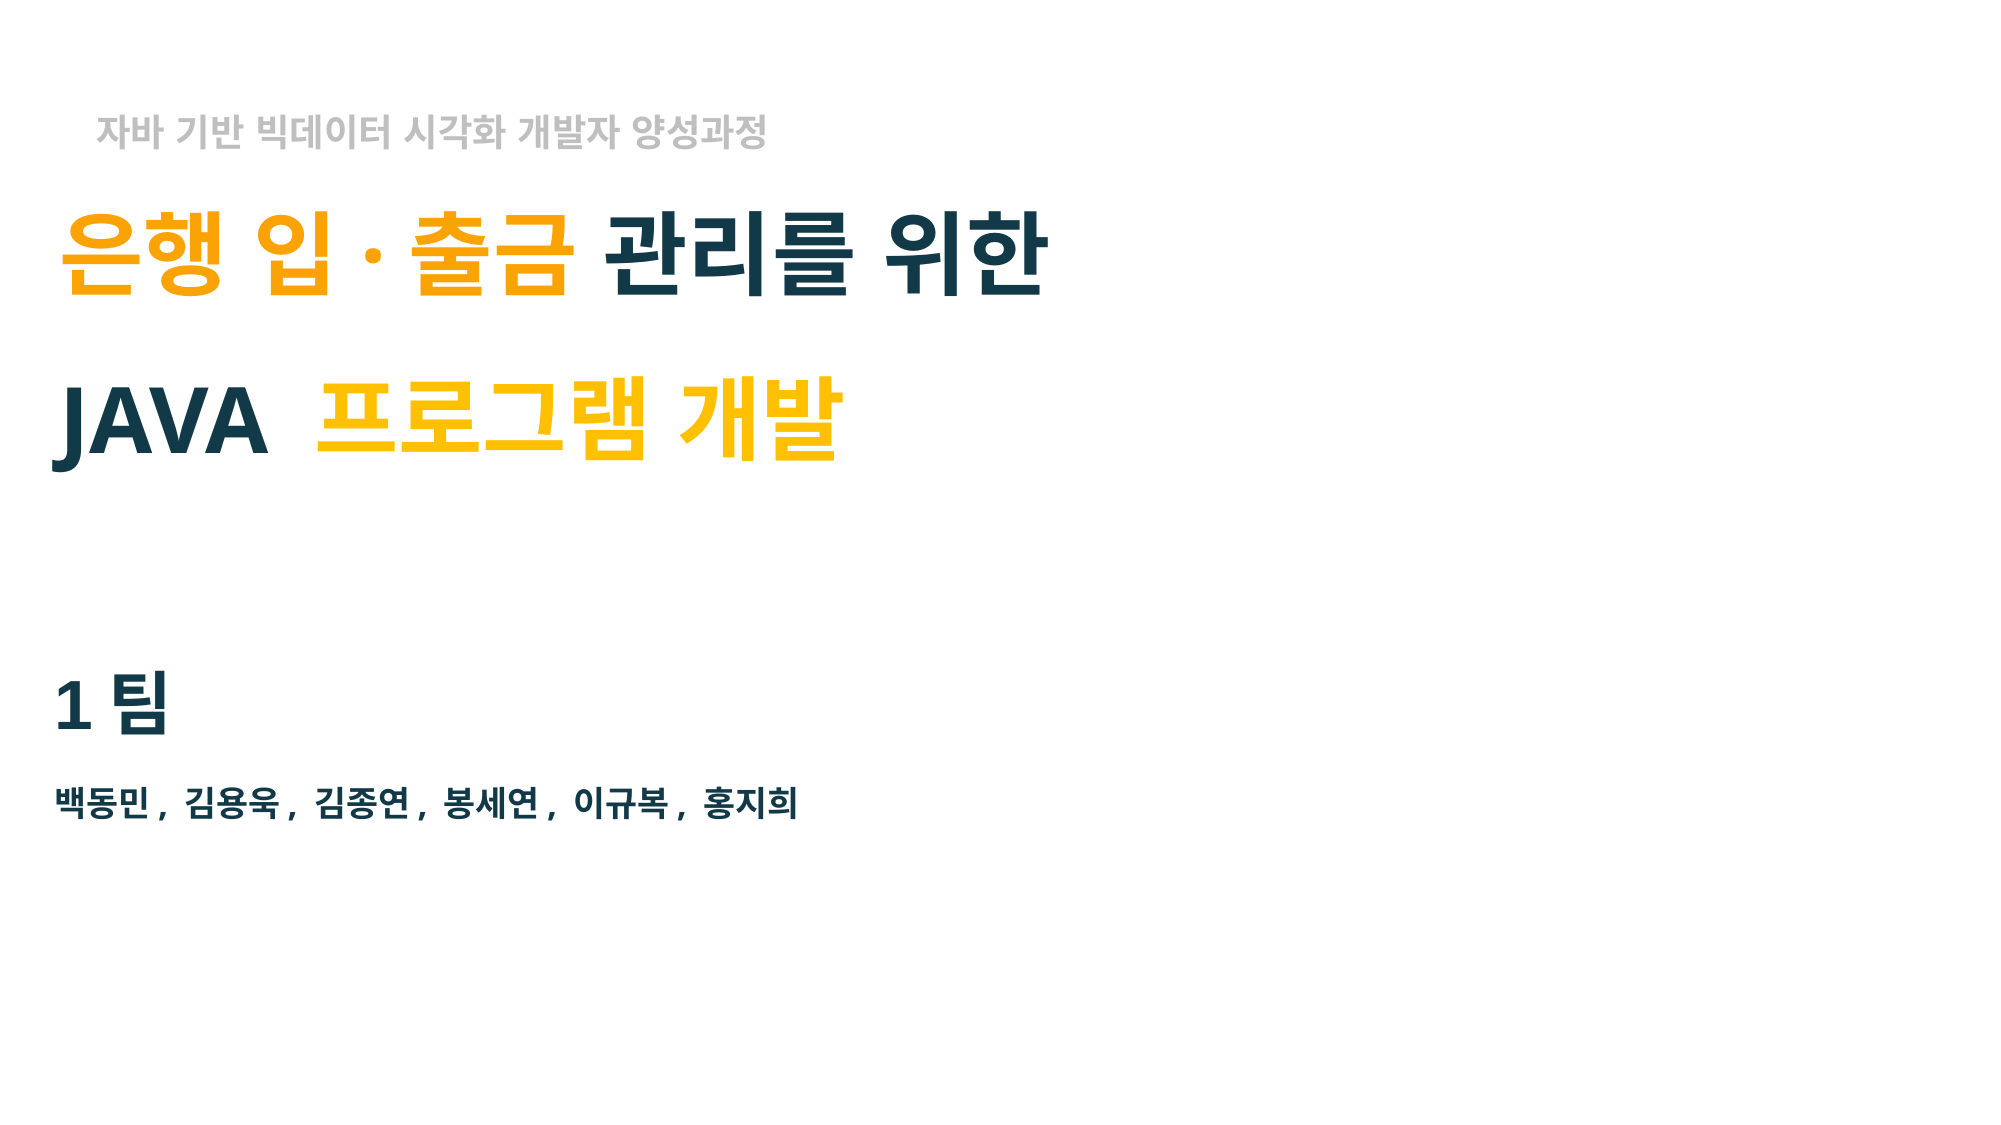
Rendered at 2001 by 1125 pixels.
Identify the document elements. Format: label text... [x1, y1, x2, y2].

subtitle 1팀 백동민, 김용욱, 김종연, 봉세연, 이규복, 홍지희 [39, 610, 1540, 833]
text_box 자바 기반 빅데이터 시각화 개발자 양성과정 [81, 101, 785, 162]
title 은행 입·출금 관리를 위한 JAVA 프로그램 개발 [44, 90, 1269, 480]
